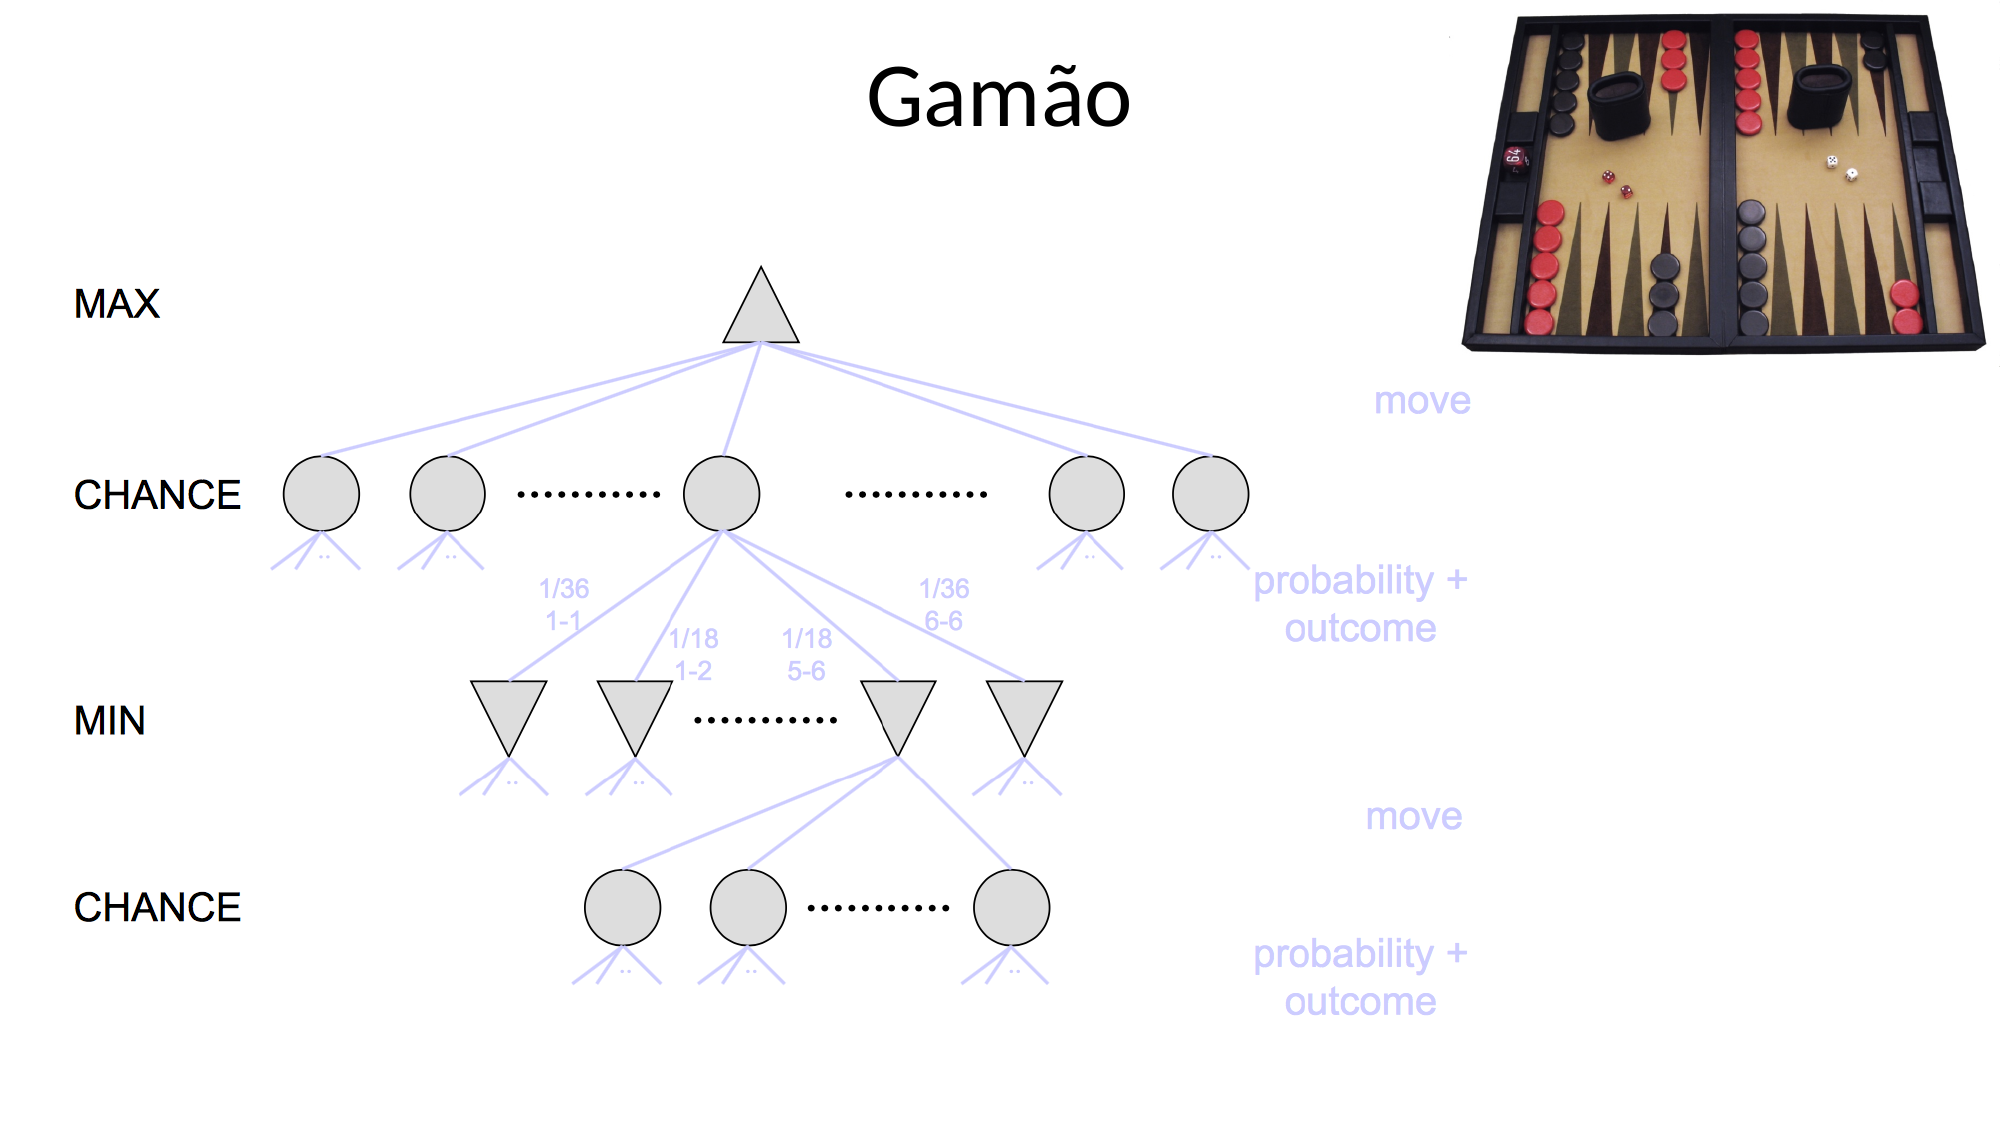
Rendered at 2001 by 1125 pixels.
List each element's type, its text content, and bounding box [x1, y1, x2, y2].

picture [37, 0, 2000, 1044]
title Gamão [0, 0, 1446, 184]
